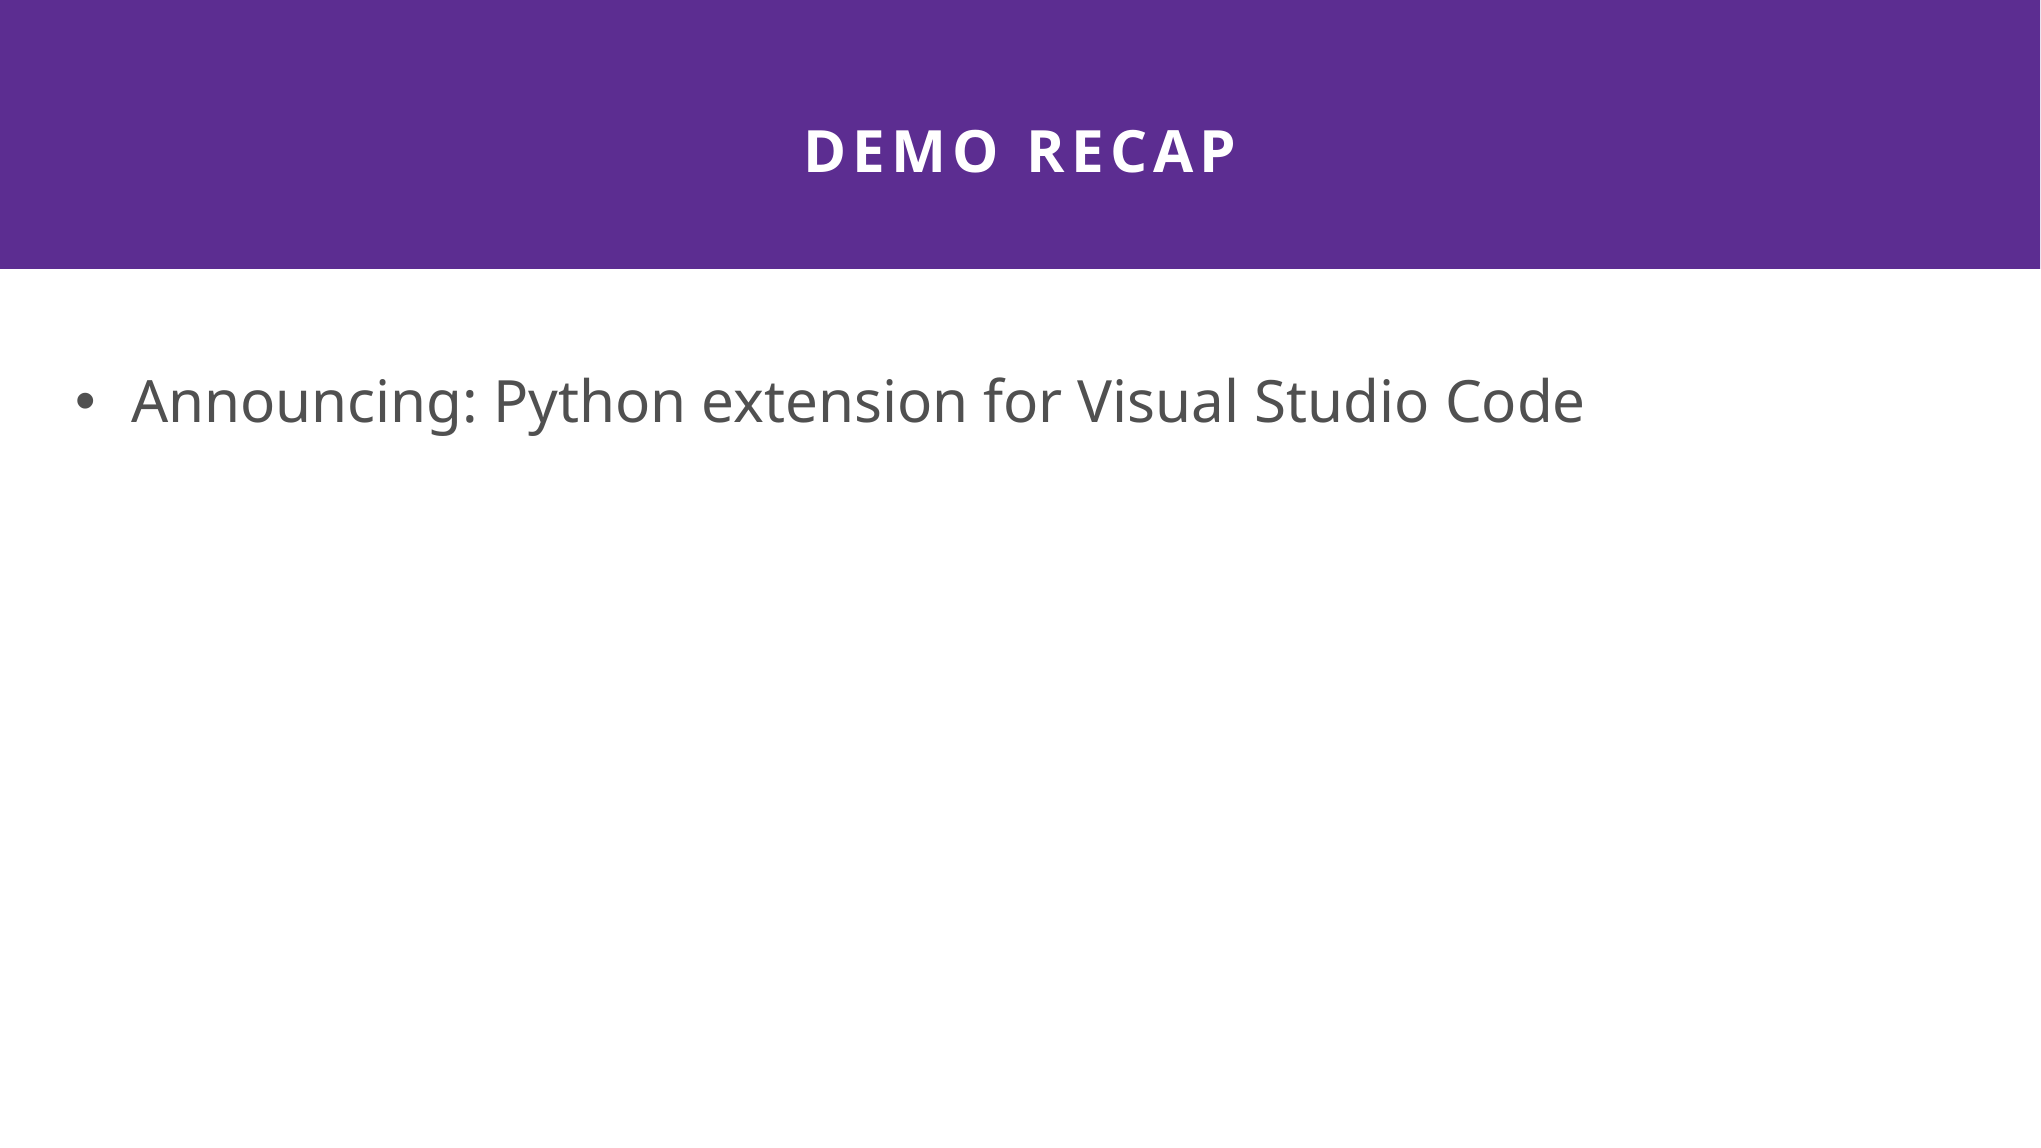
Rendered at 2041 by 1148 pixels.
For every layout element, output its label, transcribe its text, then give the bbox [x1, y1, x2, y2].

text_box [0, 0, 2041, 270]
text_box DEMO RECAP [45, 114, 1996, 266]
text_box Announcing: Python extension for Visual Studio Code [45, 348, 1978, 460]
